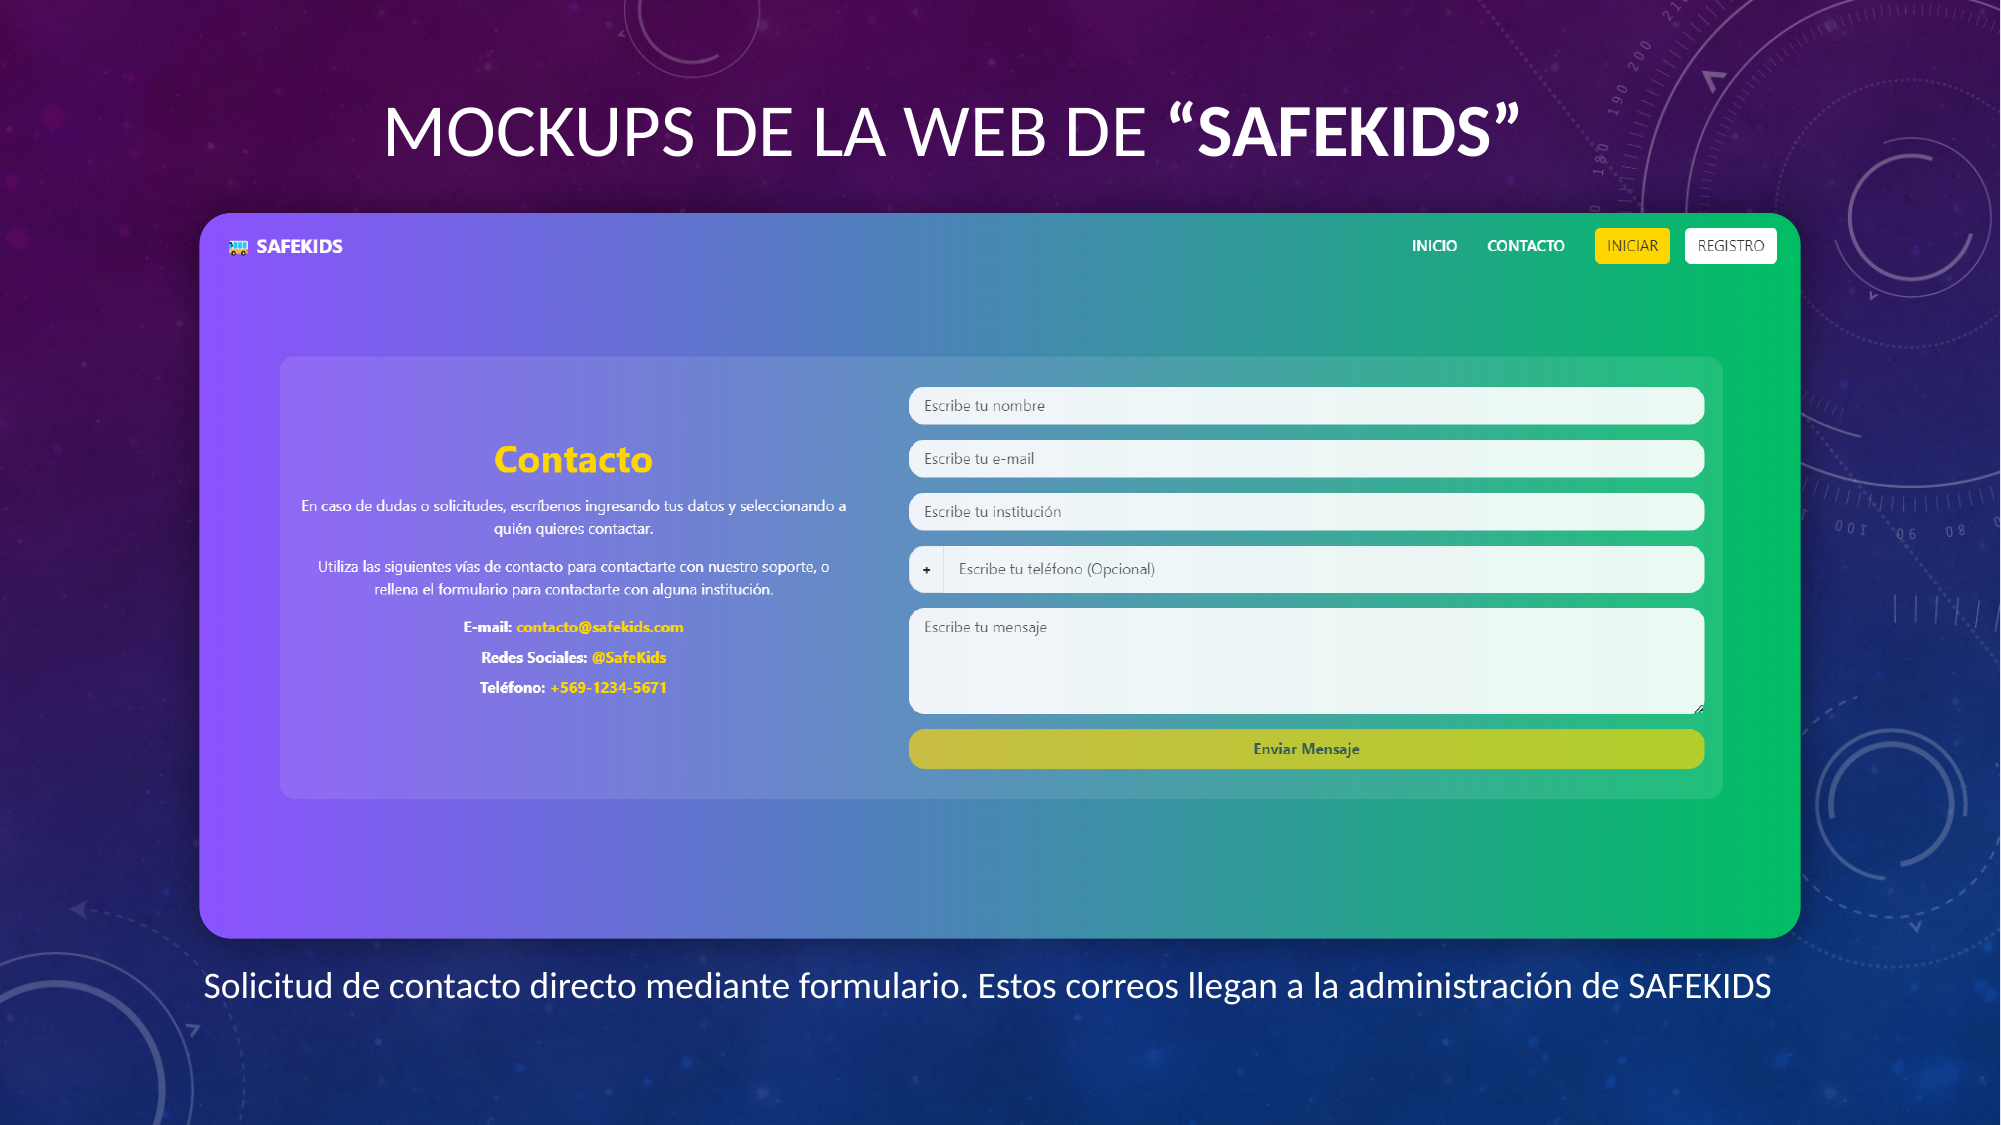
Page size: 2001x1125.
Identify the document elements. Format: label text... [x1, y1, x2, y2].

list Solicitud de contacto directo mediante formulario. Estos correos llegan a la administración de SAFEKIDS [188, 934, 1812, 1032]
picture [0, 0, 2001, 1125]
title MOCKUPS DE LA WEB DE “SAFEKIDS” [367, 0, 1633, 212]
